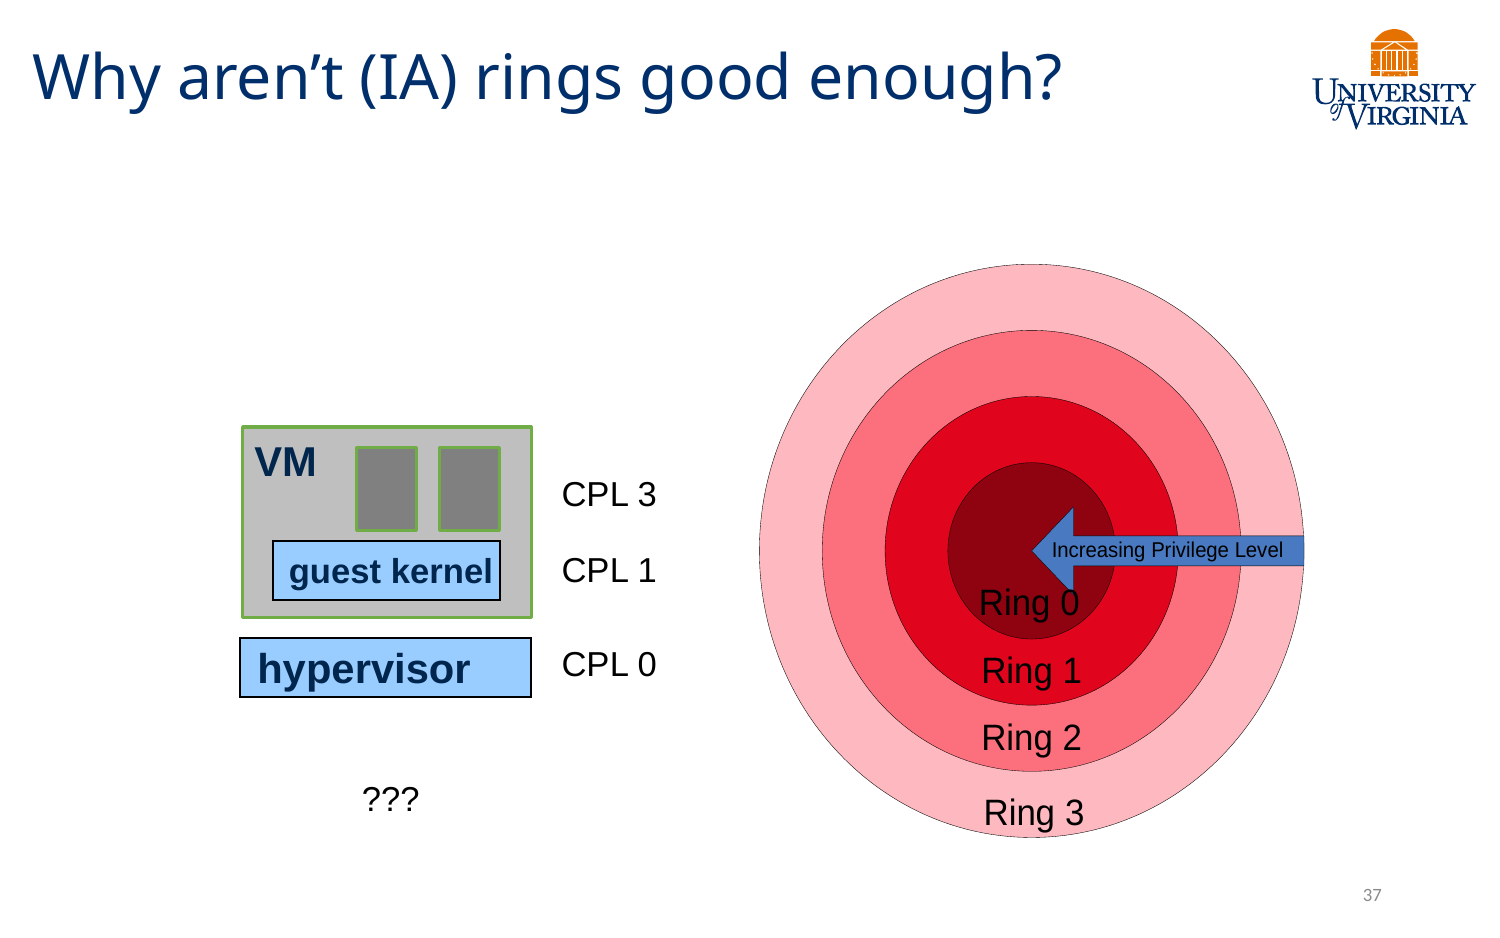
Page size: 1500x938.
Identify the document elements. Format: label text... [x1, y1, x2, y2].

text_box CPL 0 [541, 635, 678, 690]
title Why aren’t (IA) rings good enough? [17, 14, 1297, 145]
text_box CPL 1 [541, 541, 678, 596]
text_box [356, 447, 417, 531]
text_box [242, 427, 532, 618]
text_box CPL 3 [541, 465, 678, 521]
text_box [272, 541, 500, 601]
text_box guest kernel [273, 541, 514, 598]
text_box ??? [322, 770, 459, 826]
text_box [439, 447, 500, 531]
text_box VM [239, 427, 334, 492]
slide_number 37 [1059, 868, 1397, 919]
text_box [511, 638, 532, 698]
text_box hypervisor [242, 634, 511, 700]
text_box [757, 262, 1306, 840]
